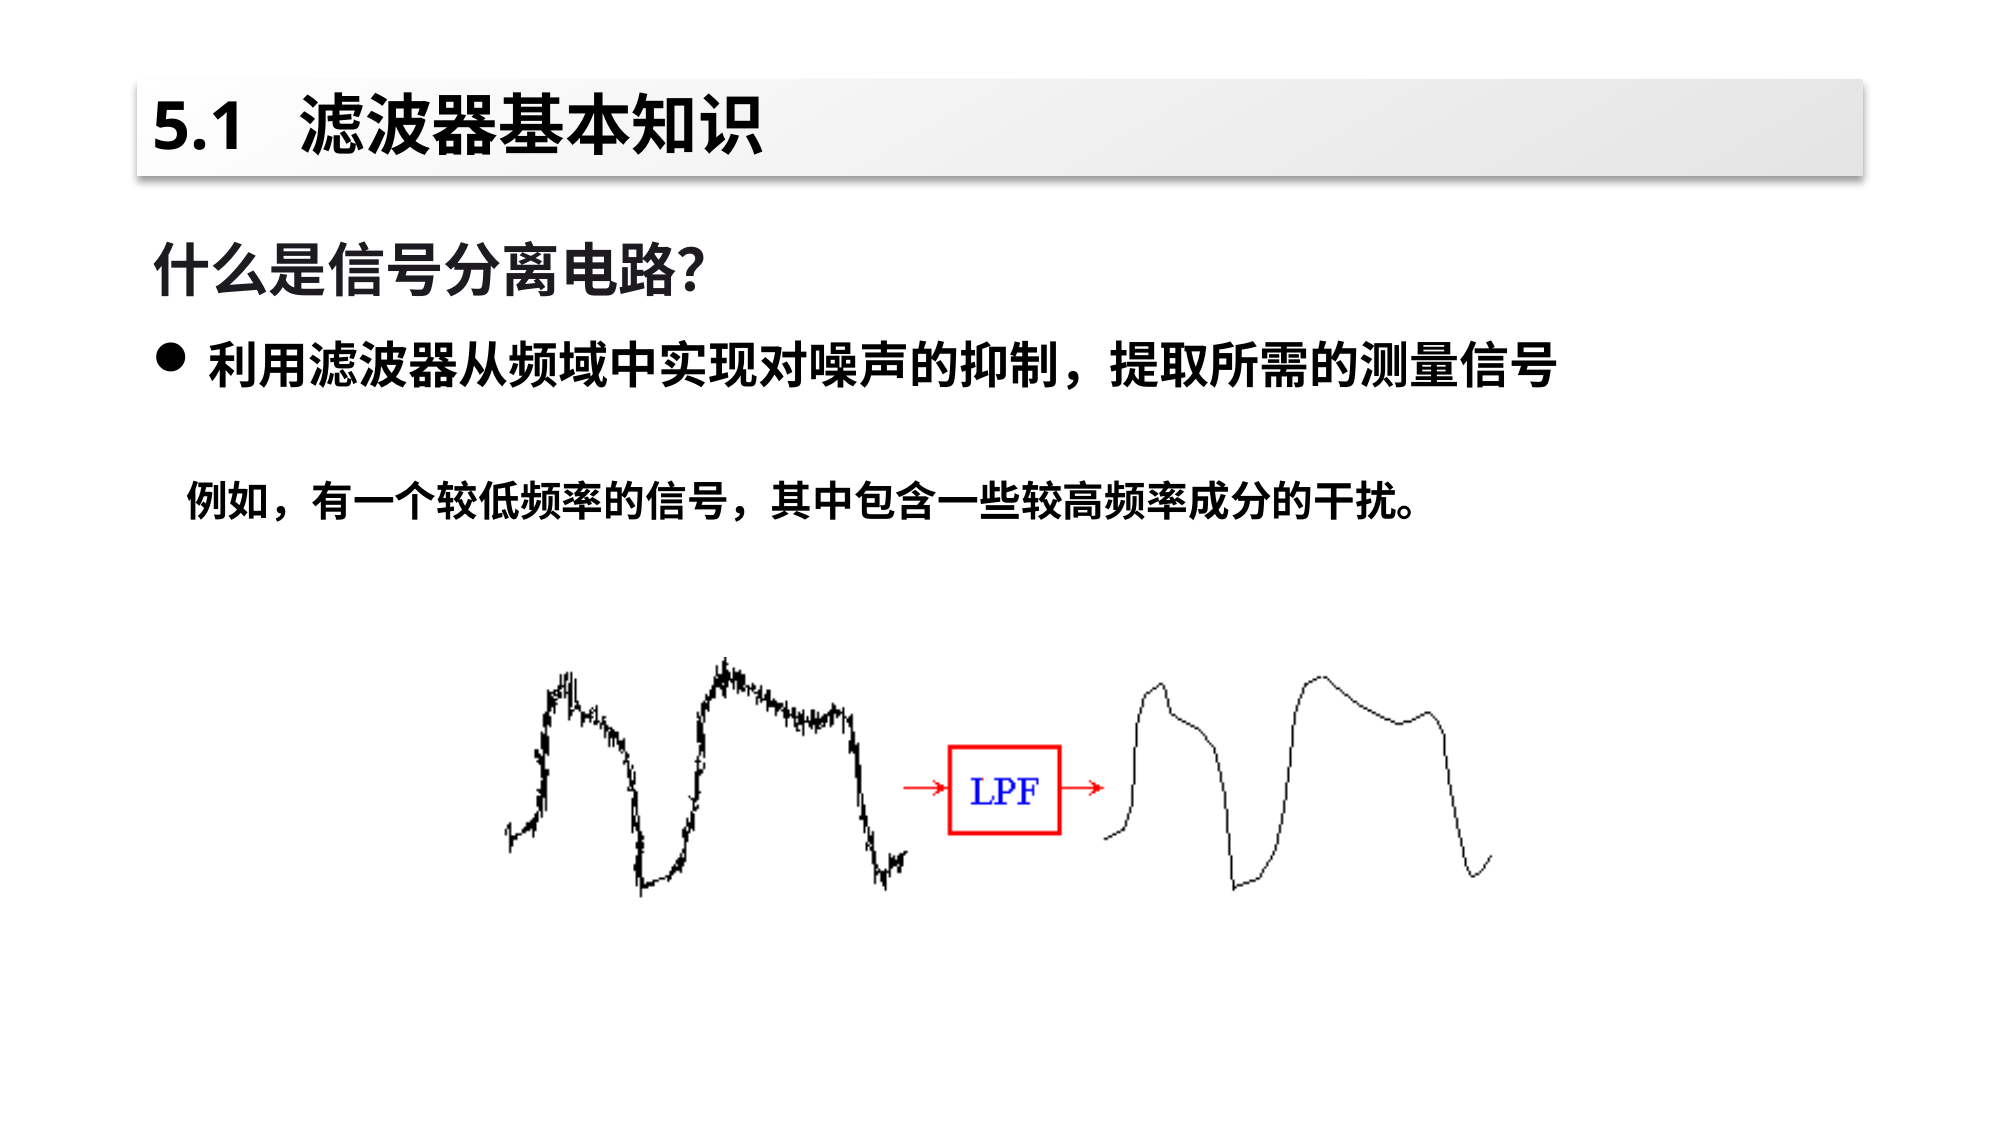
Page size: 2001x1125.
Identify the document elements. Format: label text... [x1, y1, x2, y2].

list 什么是信号分离电路？ 利用滤波器从频域中实现对噪声的抑制，提取所需的测量信号 [137, 191, 1863, 1014]
text_box 例如，有一个较低频率的信号，其中包含一些较高频率成分的干扰。 [171, 467, 1829, 533]
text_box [497, 657, 1502, 909]
title 5.1 滤波器基本知识 [137, 79, 1863, 176]
